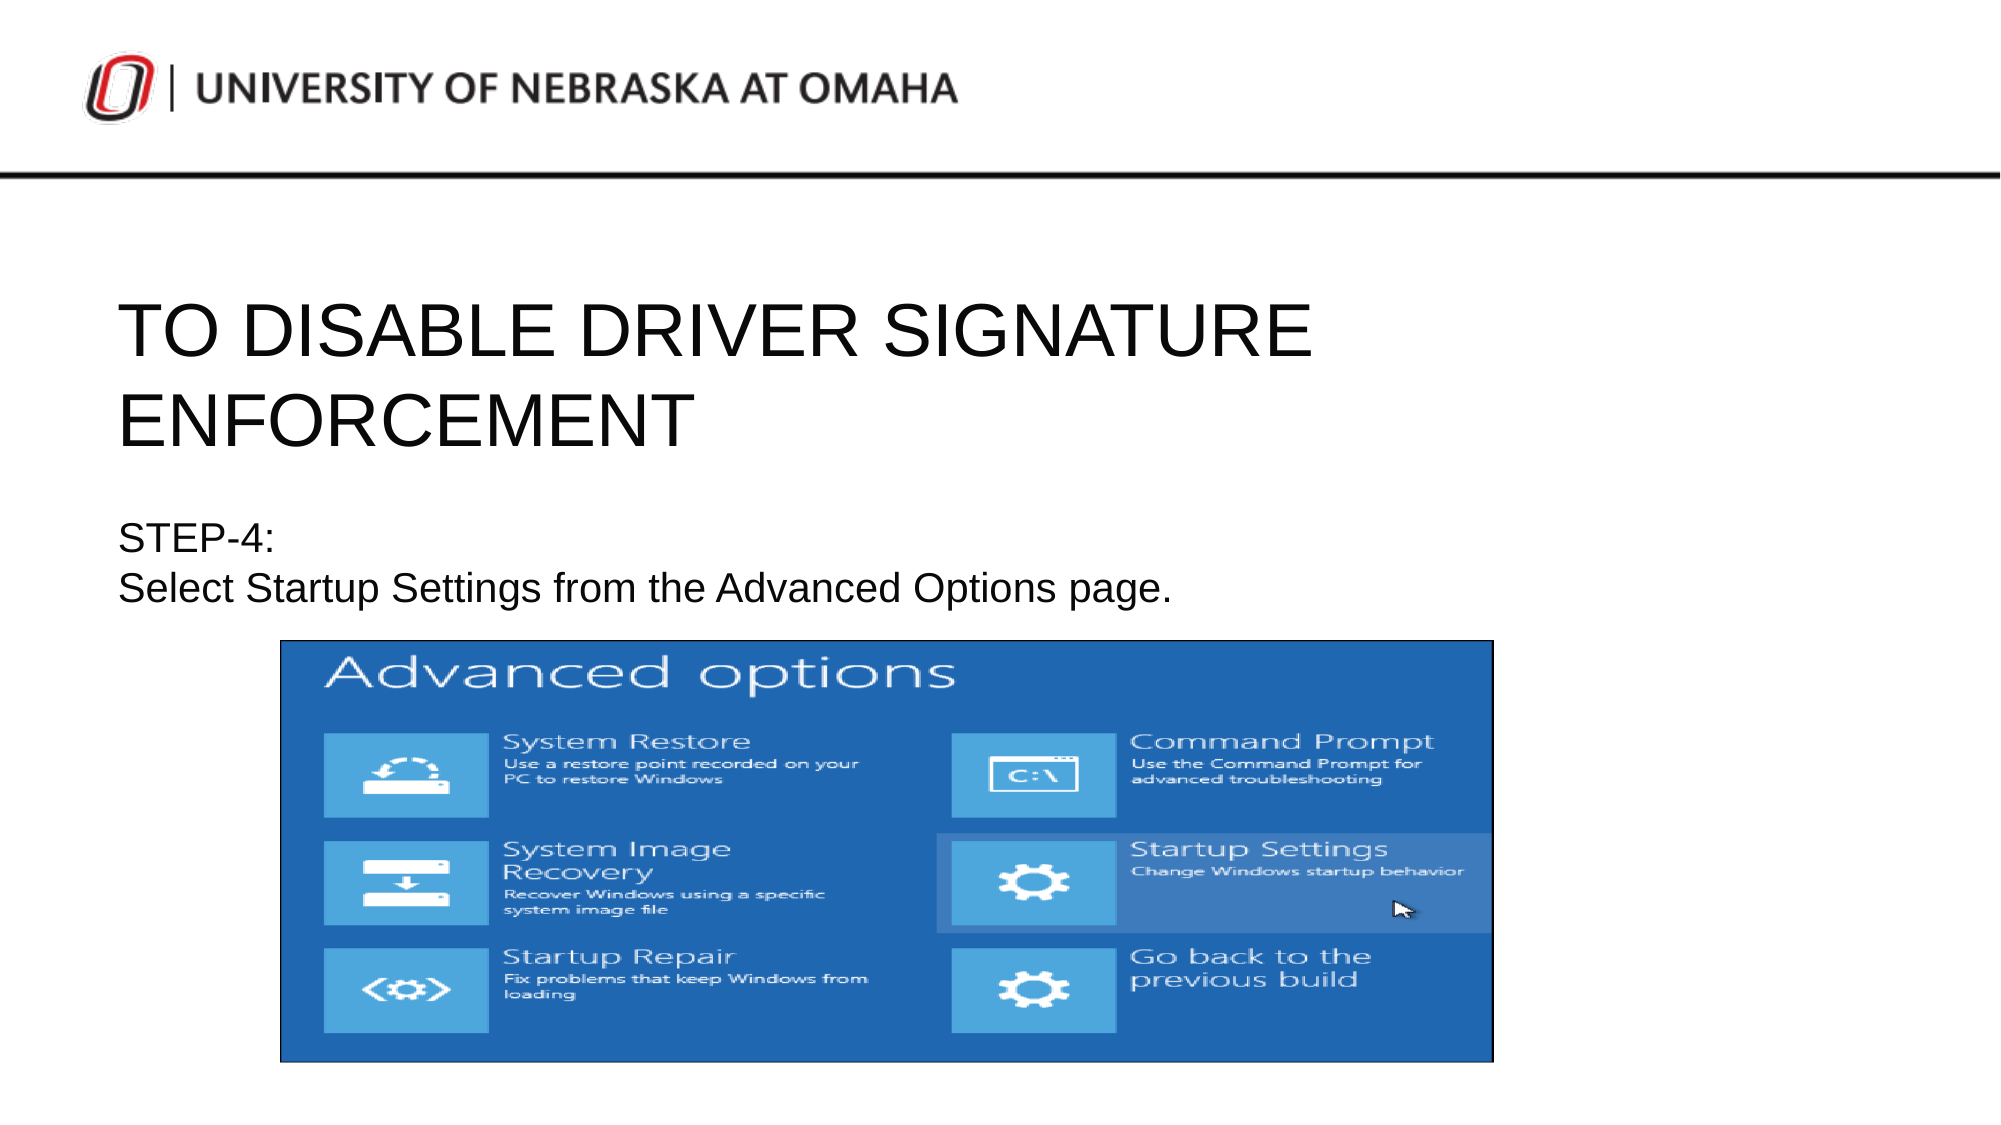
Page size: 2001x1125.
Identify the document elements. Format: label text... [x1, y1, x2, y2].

text_box TO DISABLE DRIVER SIGNATURE ENFORCEMENT STEP-4: Select Startup Settings from the Advanced Options page. [103, 273, 1767, 969]
picture [280, 639, 1494, 1063]
